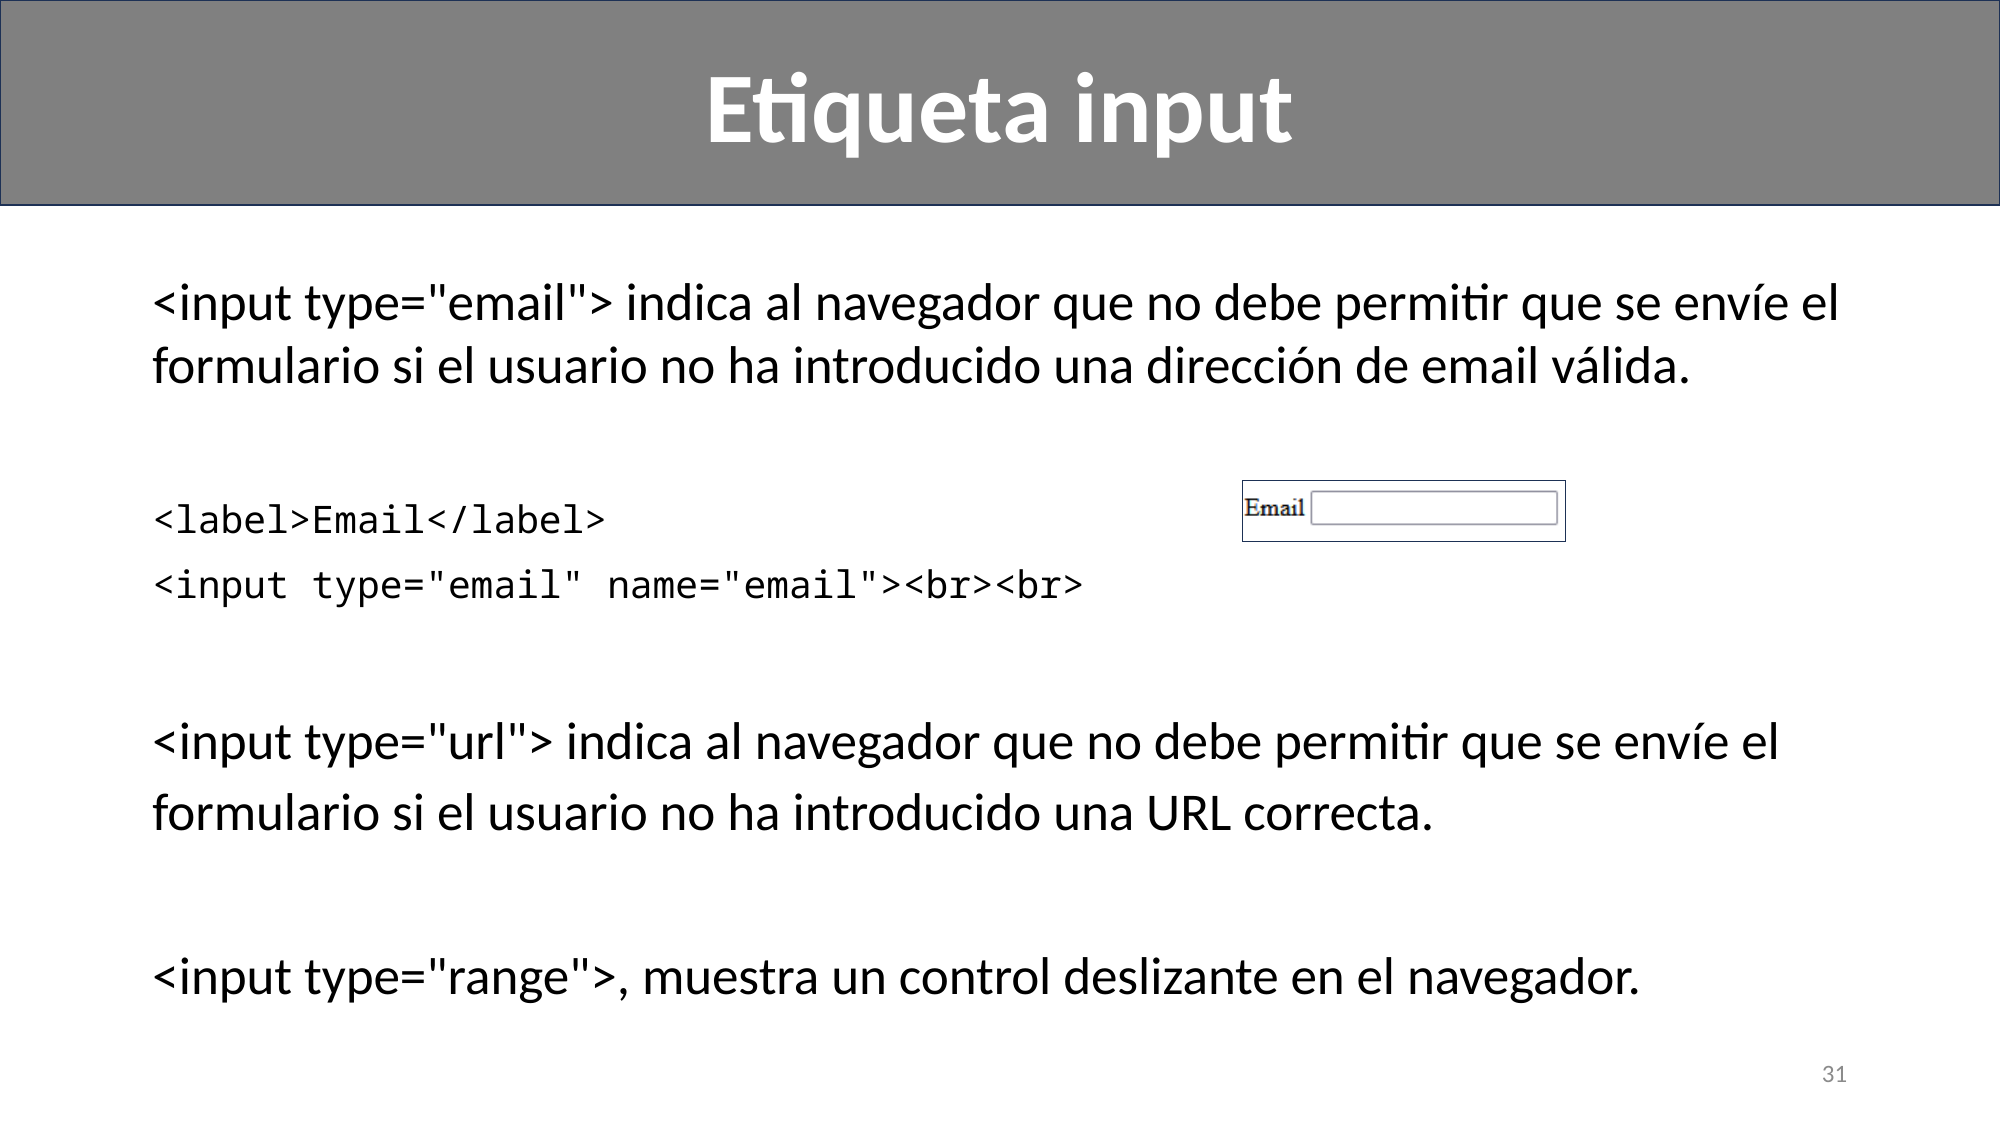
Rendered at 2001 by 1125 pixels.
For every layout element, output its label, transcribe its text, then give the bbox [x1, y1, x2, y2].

list <input type="email"> indica al navegador que no debe permitir que se envíe el formulario si el usuario no ha introducido una dirección de email válida. <label>Email</label> <input type="email" name="email"><br><br> <input type="url"> indica al navegador que no debe permitir que se envíe el formulario si el usuario no ha introducido una URL correcta. <input type="range">, muestra un control deslizante en el navegador. [137, 259, 1863, 1014]
picture [1242, 480, 1566, 541]
text_box Etiqueta input [0, 0, 2000, 206]
slide_number 31 [1412, 1042, 1863, 1103]
